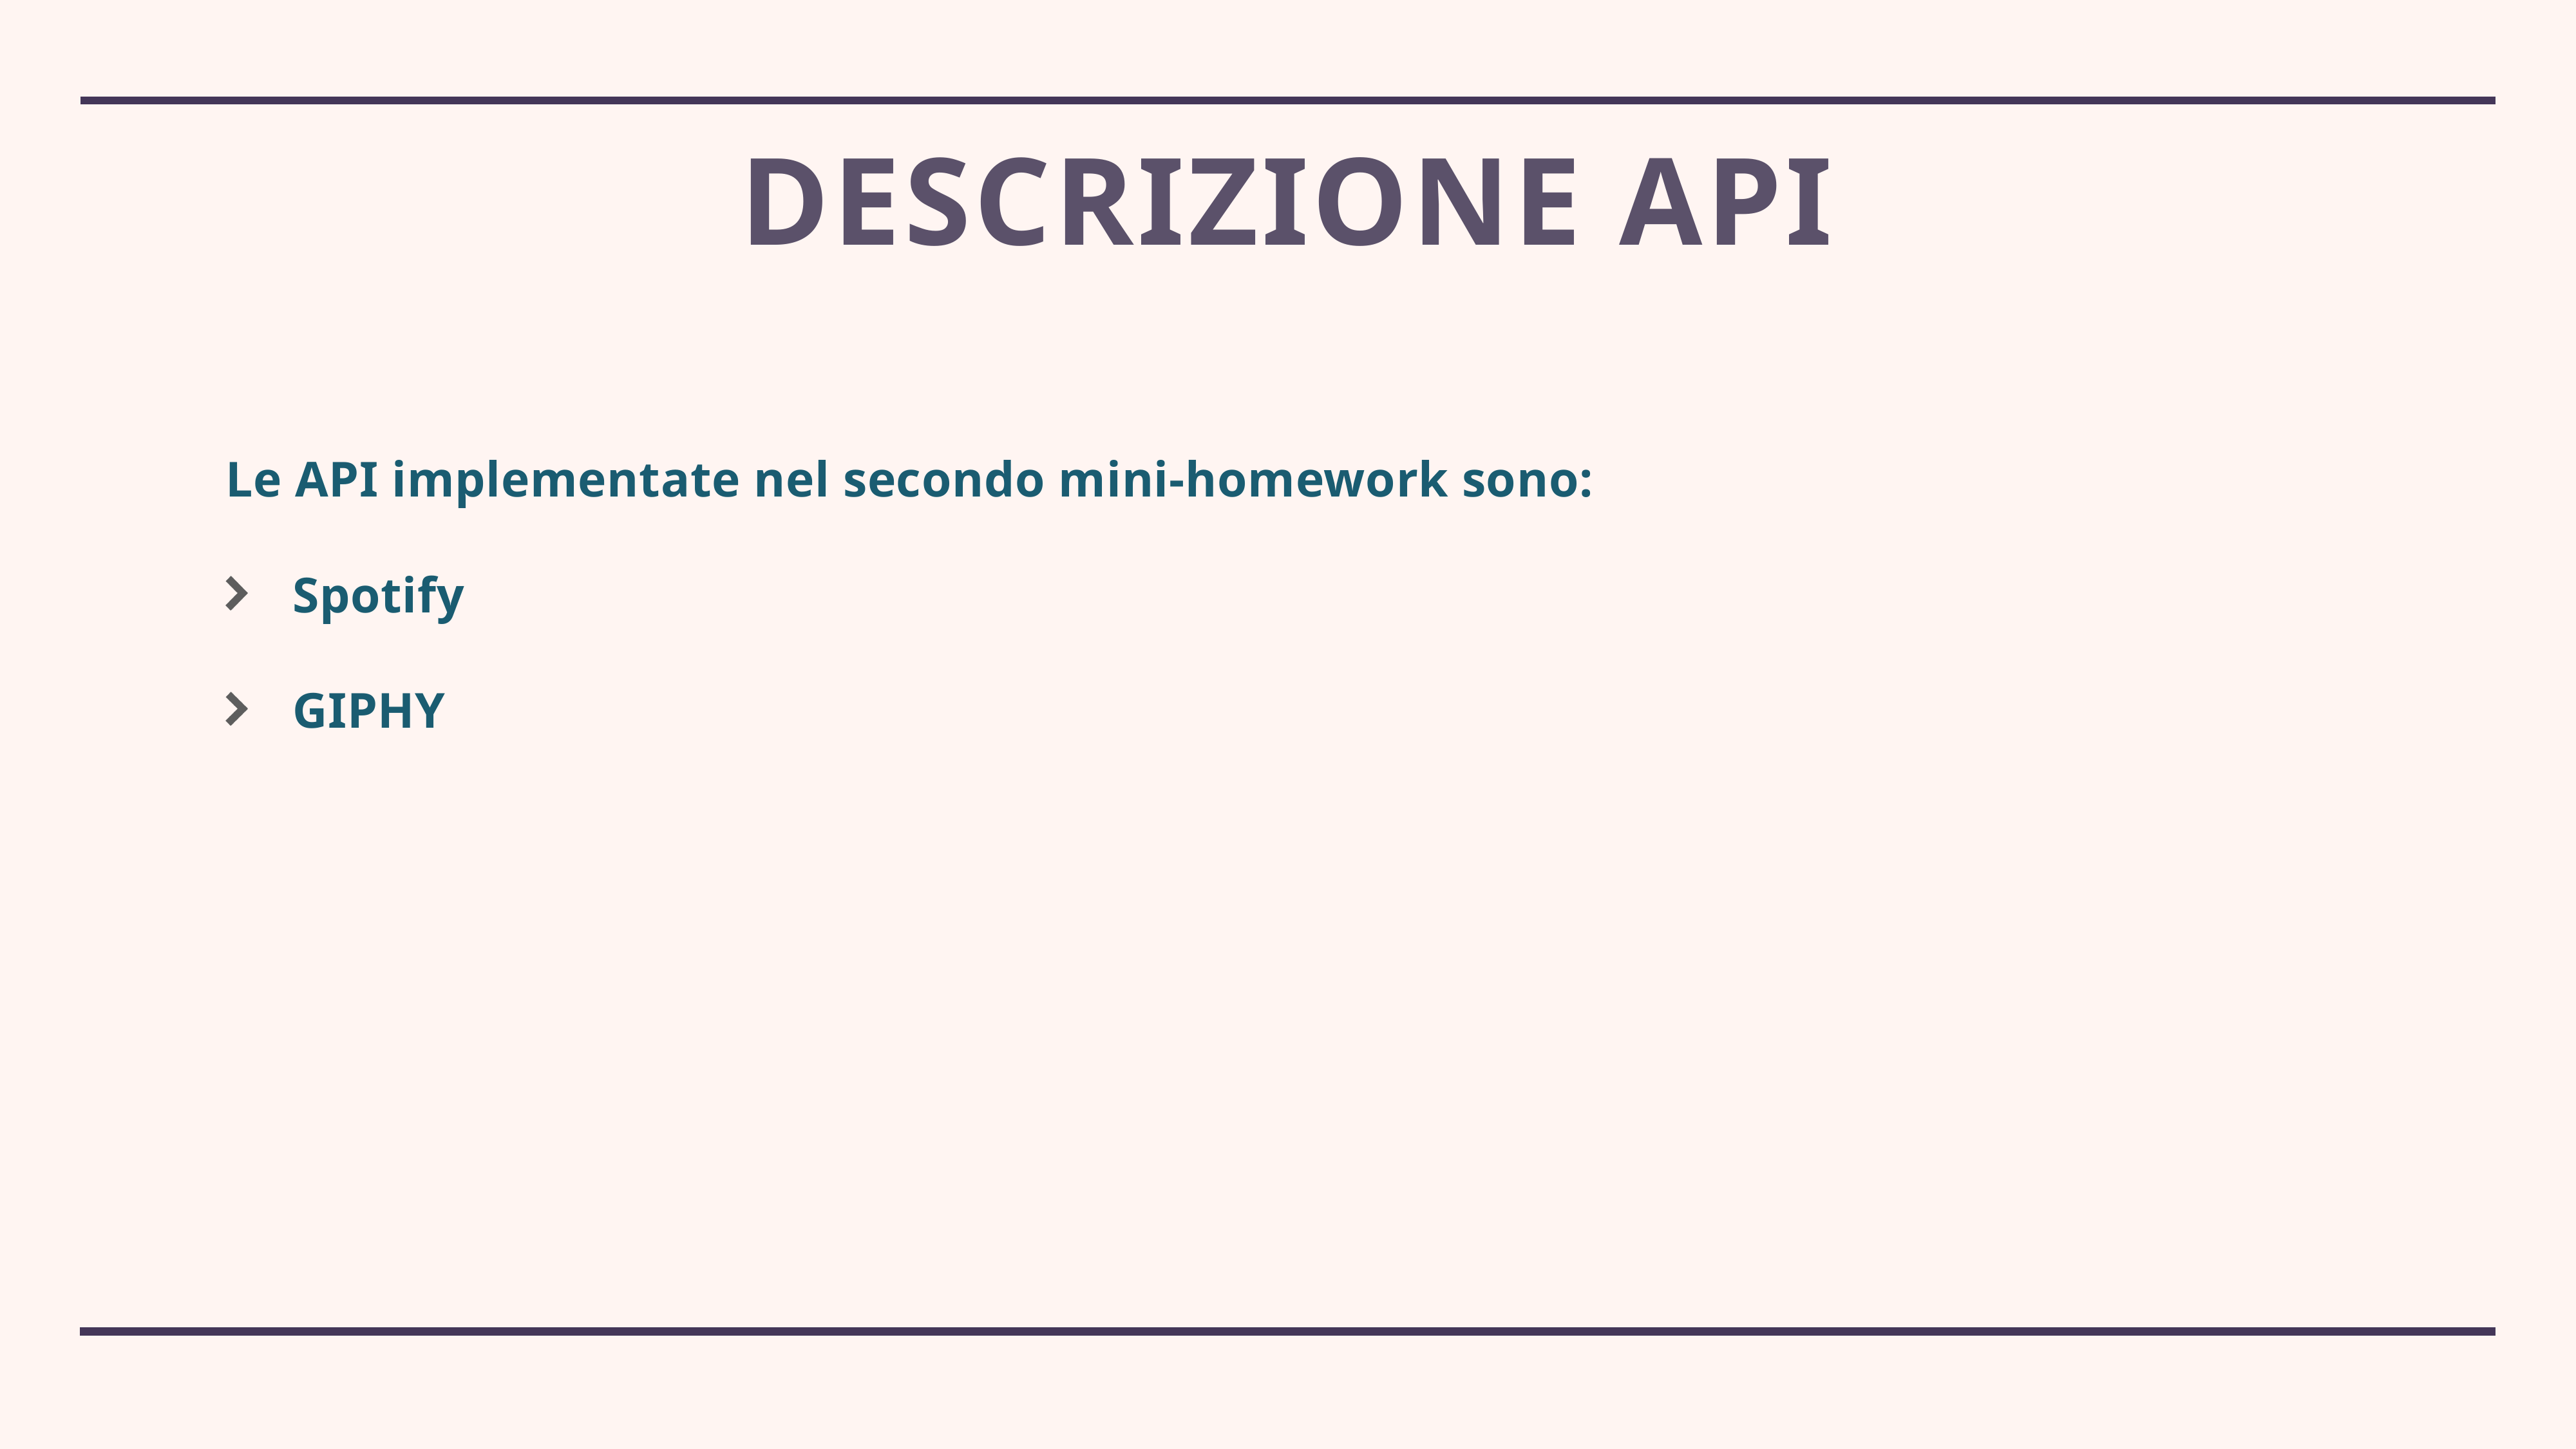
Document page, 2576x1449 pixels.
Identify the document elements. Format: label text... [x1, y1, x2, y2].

picture [225, 576, 248, 611]
title Descrizione API [220, 135, 2355, 310]
picture [225, 692, 248, 726]
list Le API implementate nel secondo mini-homework sono: Spotify GIPHY [220, 442, 2355, 1108]
